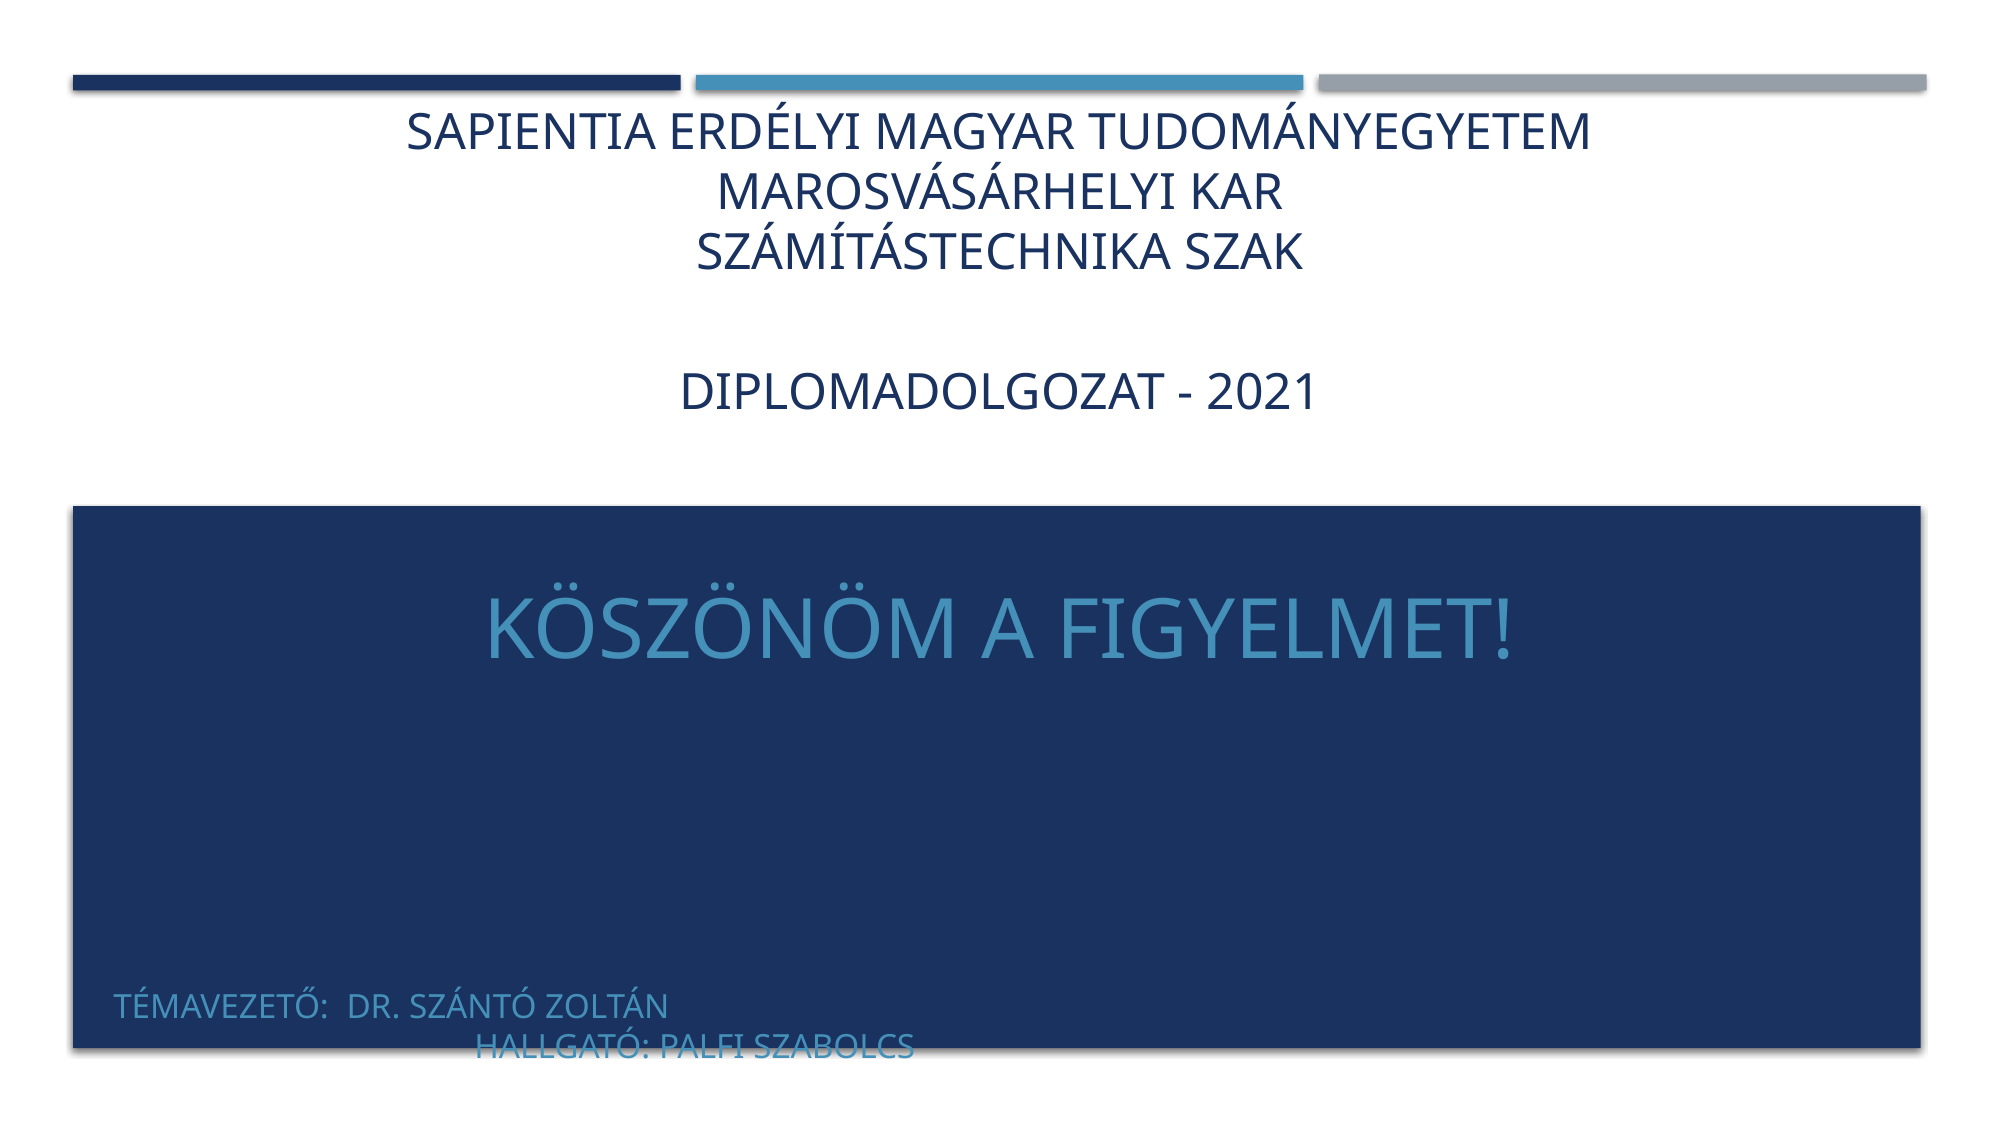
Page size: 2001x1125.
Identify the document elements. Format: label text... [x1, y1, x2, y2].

text_box Köszönöm a Figyelmet! [98, 567, 1902, 688]
title SAPIENTIA ERDÉLYI MAGYAR TUDOMÁNYEGYETEM MAROSVÁSÁRHELYI KAR SZÁMÍTÁSTECHNIKA SZAK [98, 86, 1902, 286]
text_box Diplomadolgozat - 2021 [98, 286, 1902, 488]
subtitle témavezető: Dr. Szántó Zoltán Hallgató: Palfi Szabolcs [98, 977, 1902, 1075]
